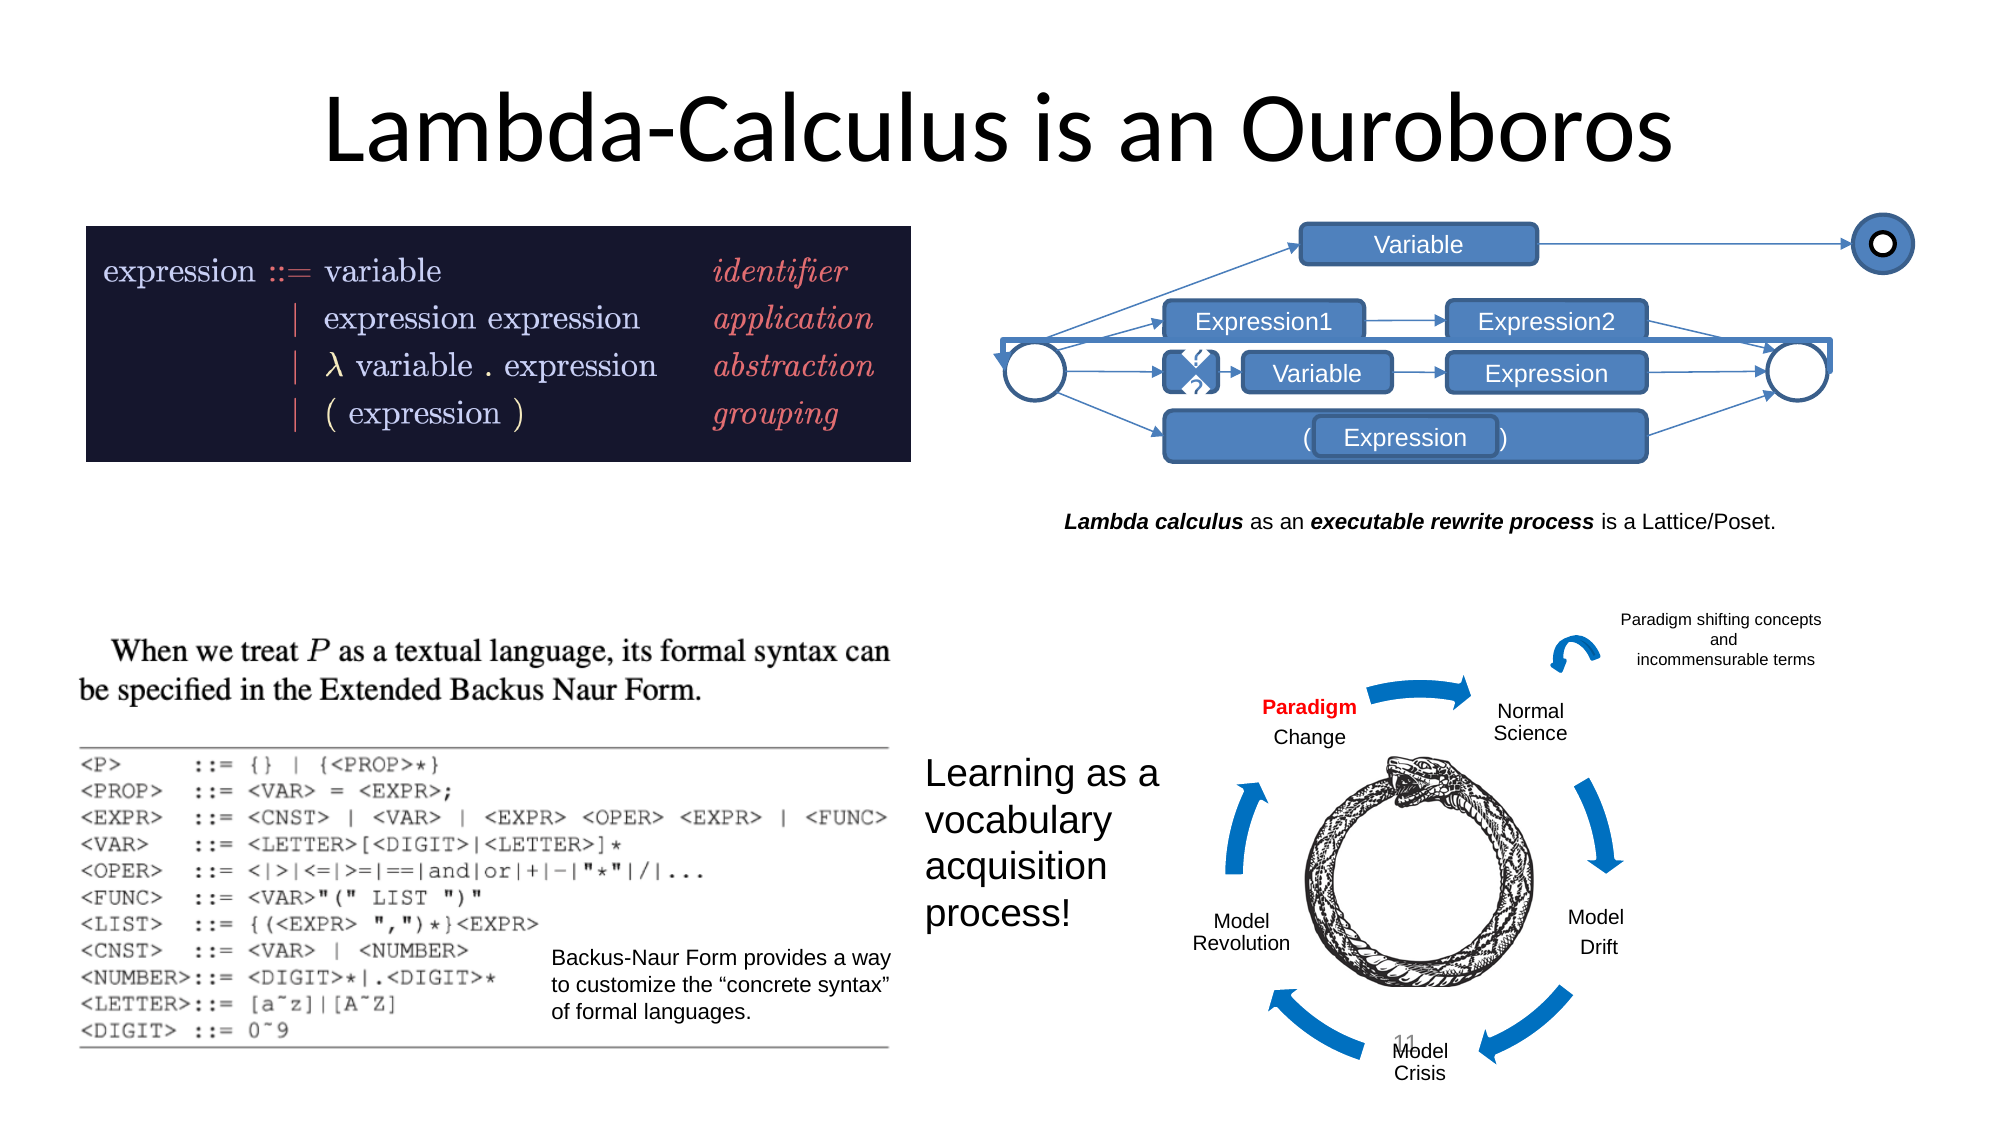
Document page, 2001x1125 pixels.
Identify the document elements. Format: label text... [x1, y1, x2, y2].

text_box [1084, 662, 1756, 1120]
text_box Learning as a vocabulary acquisition process! [936, 740, 1079, 942]
text_box Lambda-Calculus is an Ouroboros [309, 53, 1691, 189]
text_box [1547, 608, 1828, 670]
picture [64, 634, 932, 1072]
picture [1304, 753, 1534, 987]
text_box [1004, 214, 1914, 462]
picture [86, 226, 911, 463]
text_box Lambda calculus as an executable rewrite process is a Lattice/Poset. [970, 499, 1872, 542]
